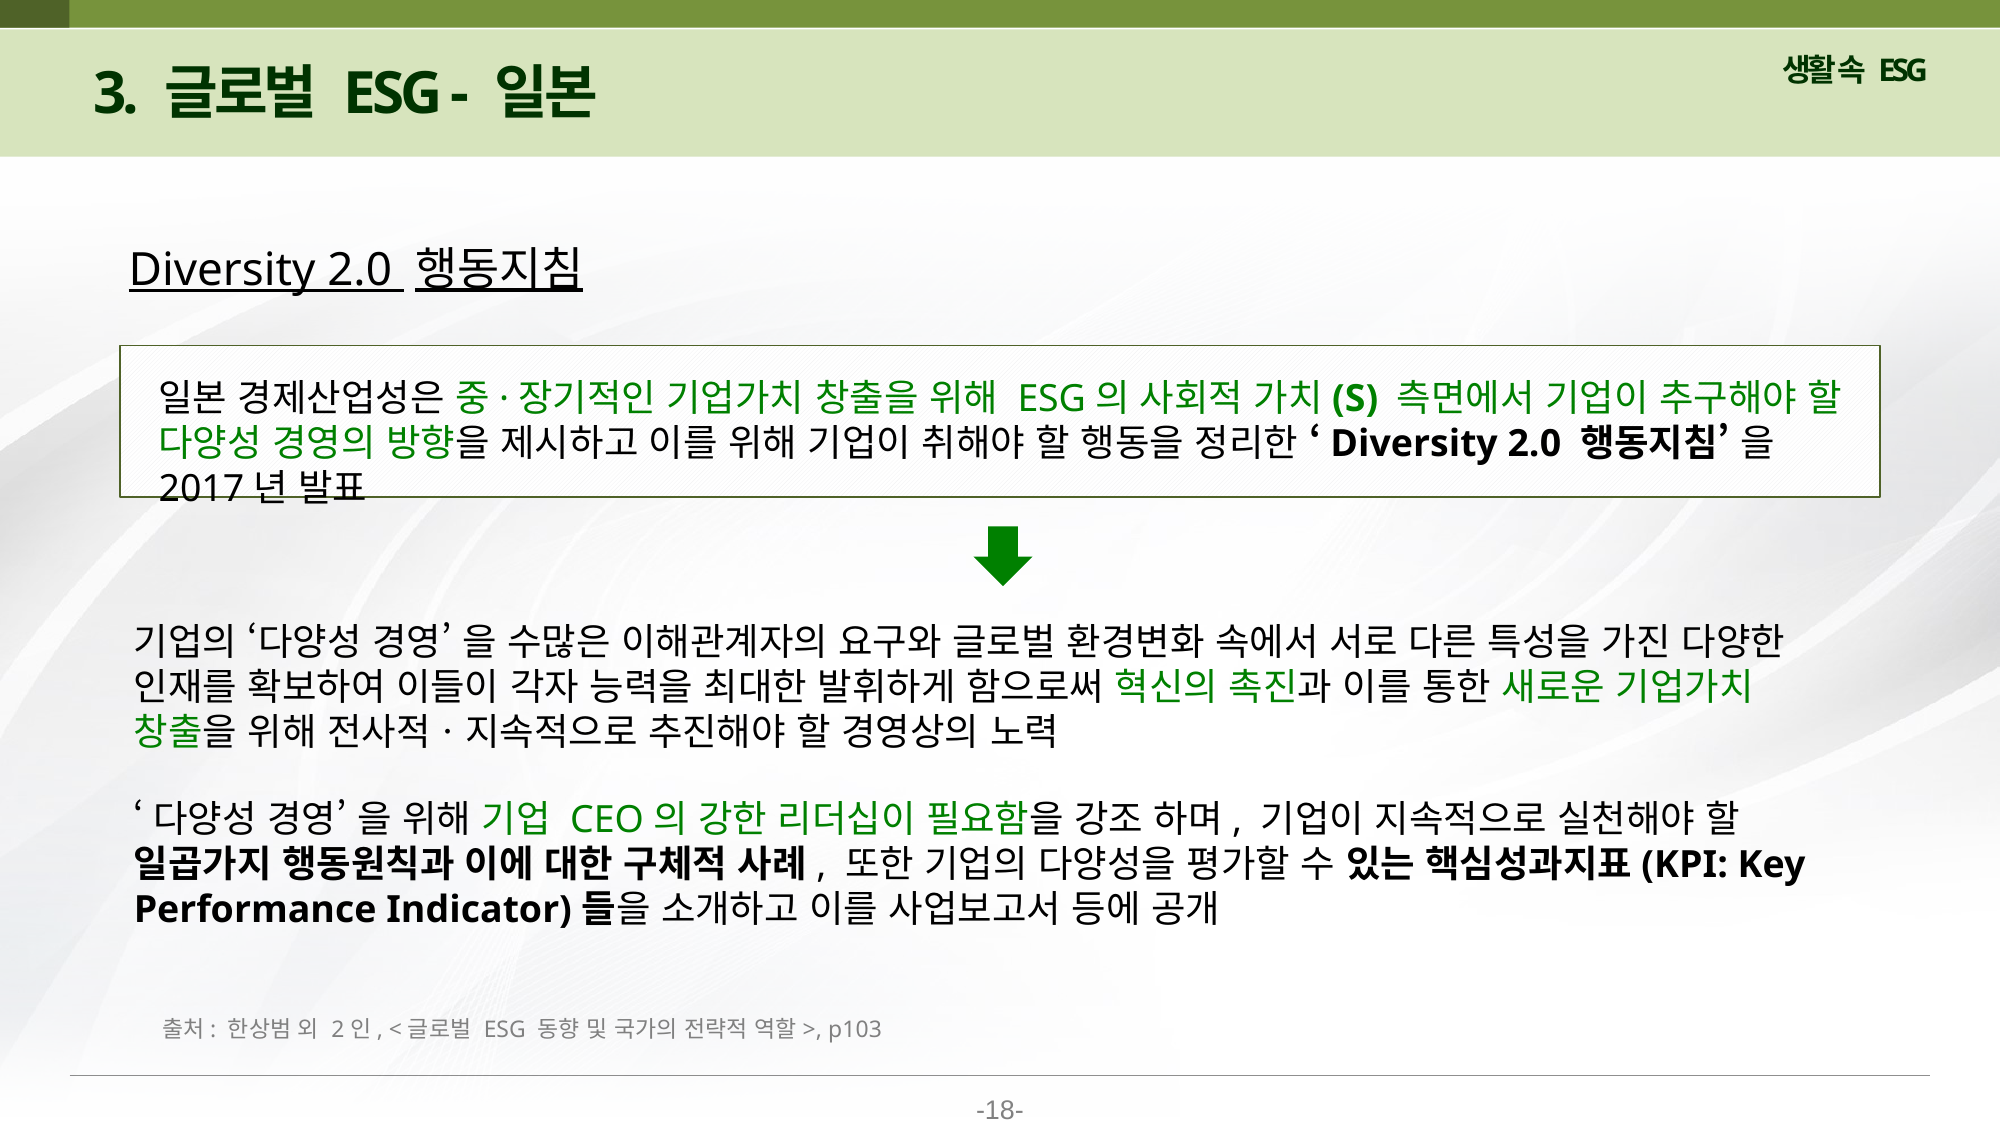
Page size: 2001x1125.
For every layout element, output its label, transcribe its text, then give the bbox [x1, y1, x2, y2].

text_box ‘다양성 경영’ 을 위해 기업 CEO의 강한 리더십이 필요함을 강조 하며, 기업이 지속적으로 실천해야 할 일곱가지 행동원칙과 이에 대한 구체적 사례, 또한 기업의 다양성을 평가할 수 있는 핵심성과지표(KPI: Key Performance Indicator)들을 소개하고 이를 사업보고서 등에 공개 [119, 787, 1880, 937]
text_box [120, 345, 1880, 498]
text_box 3. 글로벌 ESG - 일본 [78, 48, 695, 133]
text_box [971, 524, 1035, 589]
picture [0, 129, 2000, 1125]
text_box Diversity 2.0 행동지침 [114, 231, 1024, 302]
text_box 출처: 한상범 외 2인, <글로벌 ESG 동향 및 국가의 전략적 역할>, p103 [147, 1007, 1150, 1050]
text_box 일본 경제산업성은 중·장기적인 기업가치 창출을 위해 ESG의 사회적 가치(S) 측면에서 기업이 추구해야 할 다양성 경영의 방향을 제시하고 이를 위해 기업이 취해야 할 행동을 정리한 ‘Diversity 2.0 행동지침’ 을 2017년 발표 [143, 366, 1863, 516]
text_box 기업의 ‘다양성 경영’ 을 수많은 이해관계자의 요구와 글로벌 환경변화 속에서 서로 다른 특성을 가진 다양한 인재를 확보하여 이들이 각자 능력을 최대한 발휘하게 함으로써 혁신의 촉진과 이를 통한 새로운 기업가치 창출을 위해 전사적ㆍ지속적으로 추진해야 할 경영상의 노력 [119, 610, 1880, 761]
